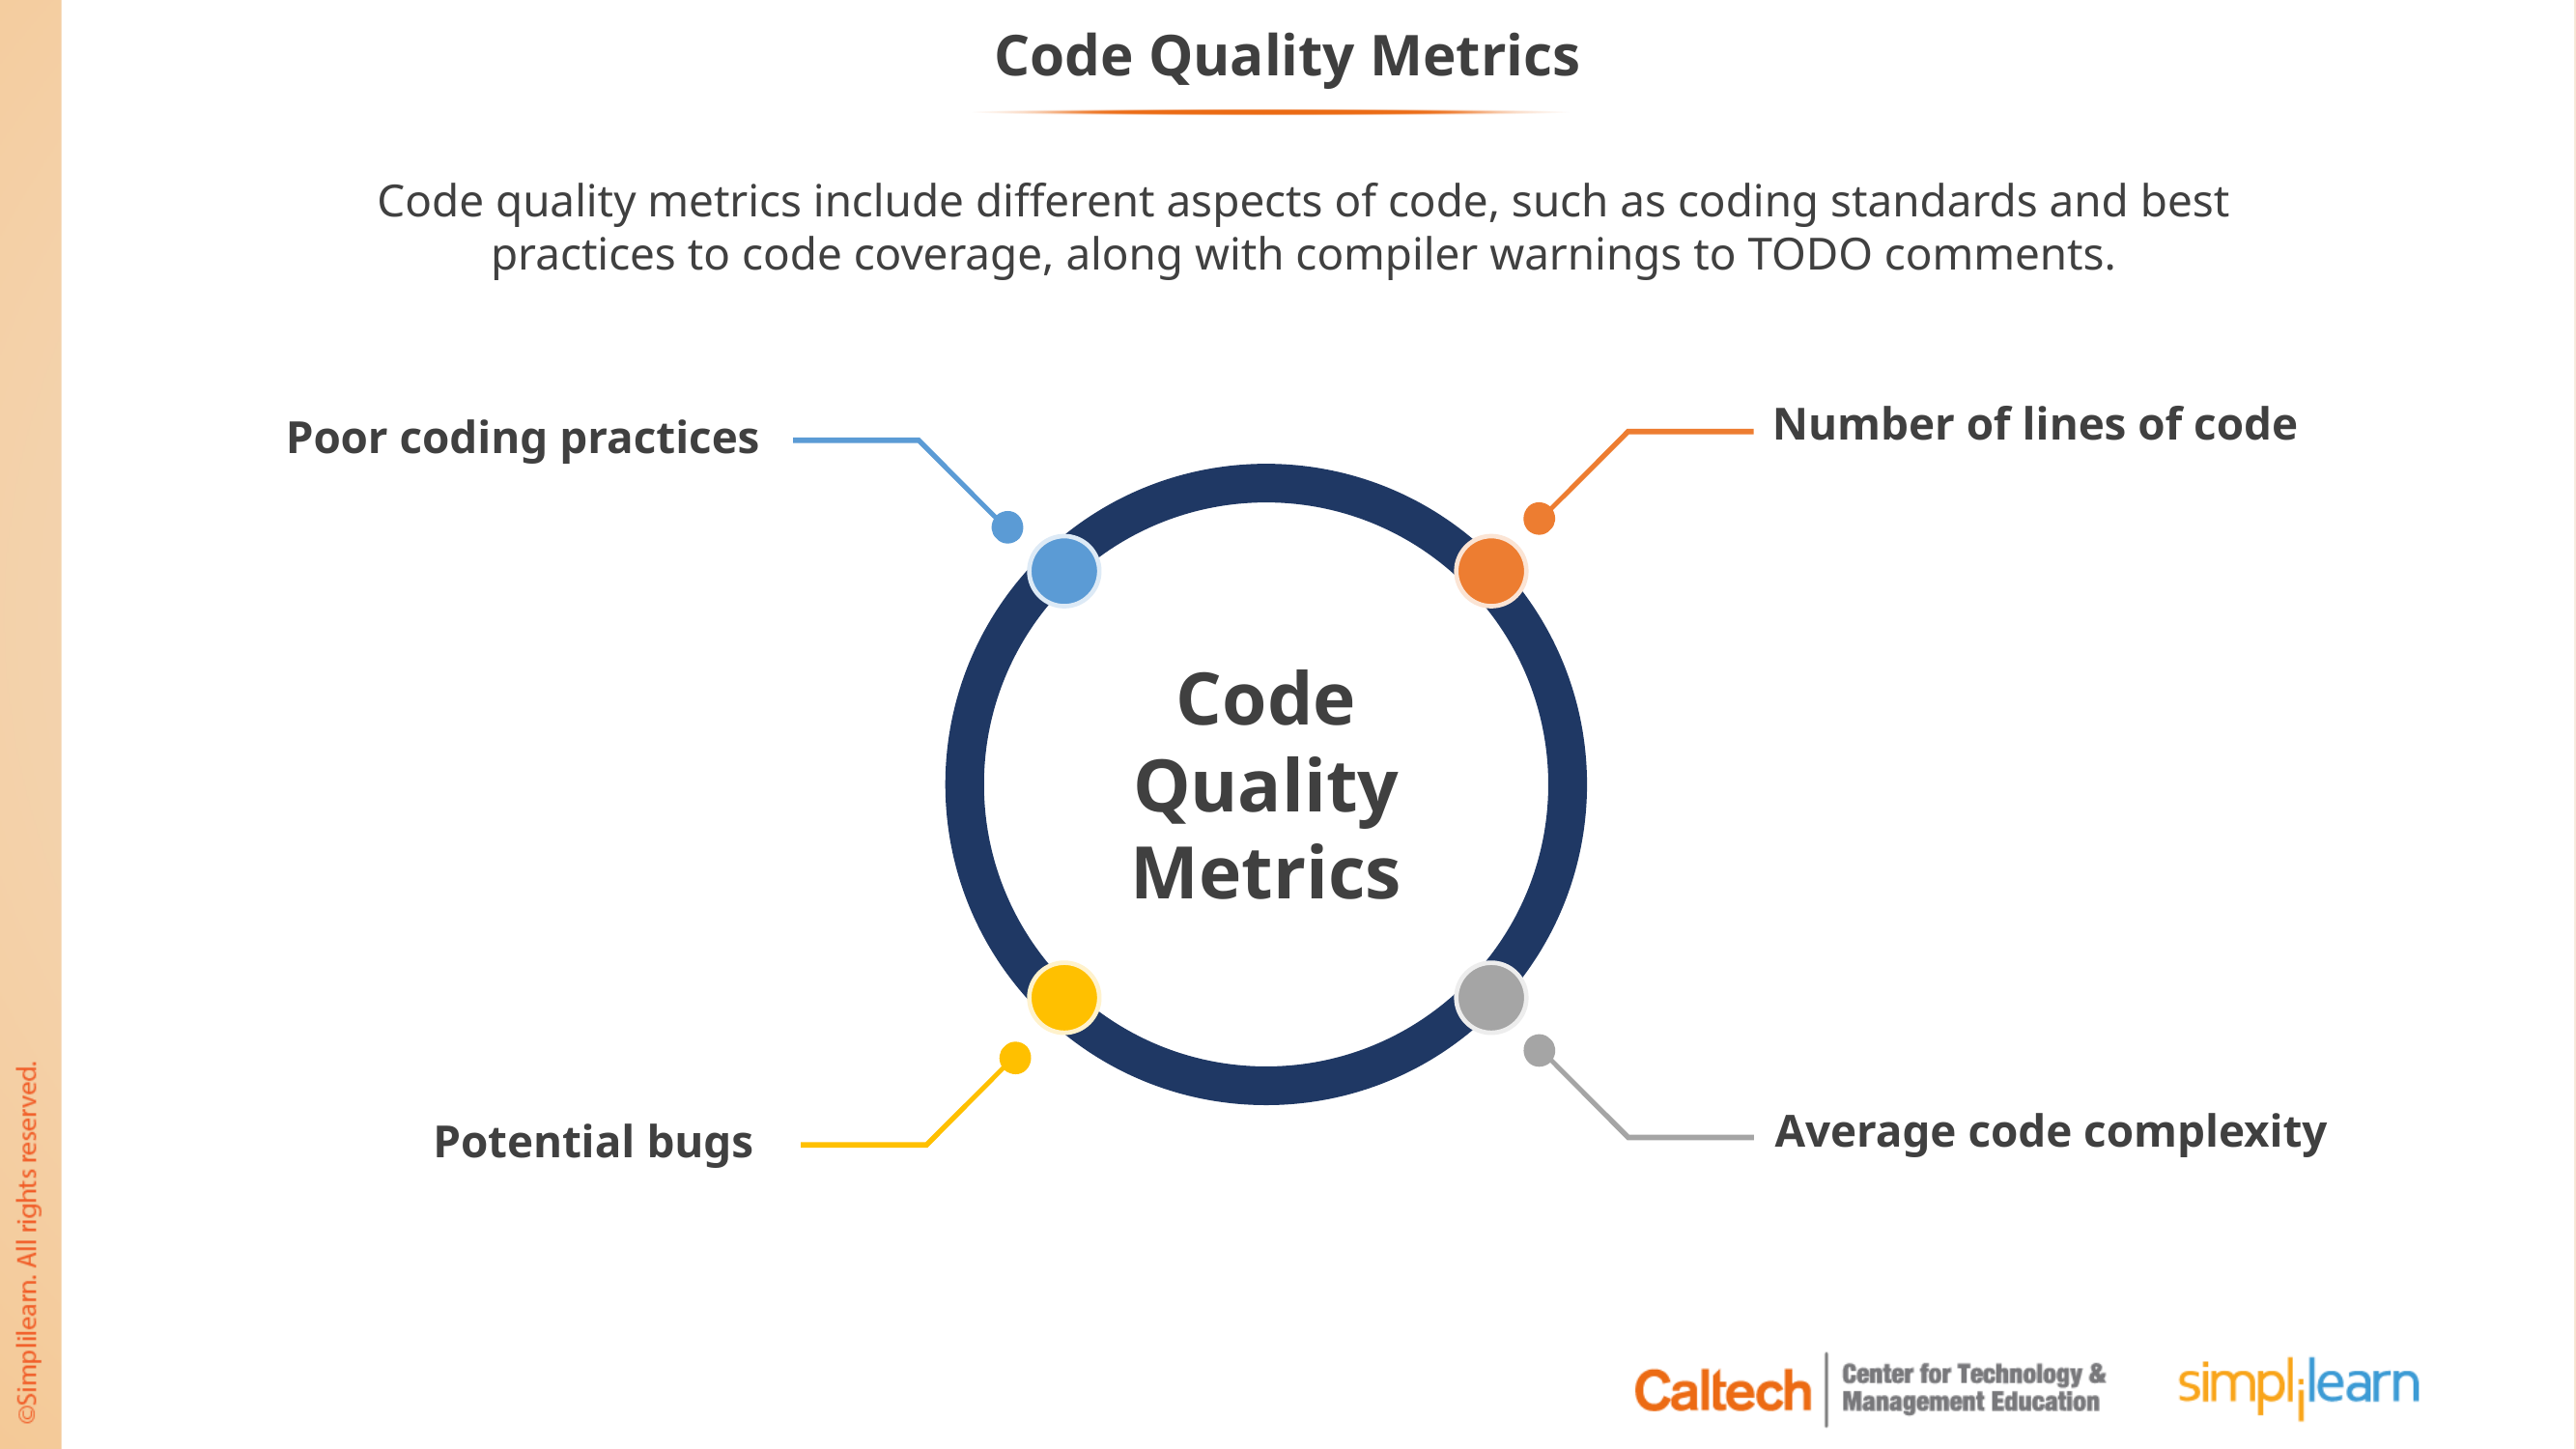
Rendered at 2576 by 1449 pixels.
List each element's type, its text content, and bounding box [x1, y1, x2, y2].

title Code Quality Metrics [0, 2, 2576, 112]
picture [0, 103, 2576, 1449]
text_box Code quality metrics include different aspects of code, such as coding standards and best practices to code coverage, along with compiler warnings to TODO comments. [285, 164, 2323, 286]
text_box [156, 387, 2469, 1175]
